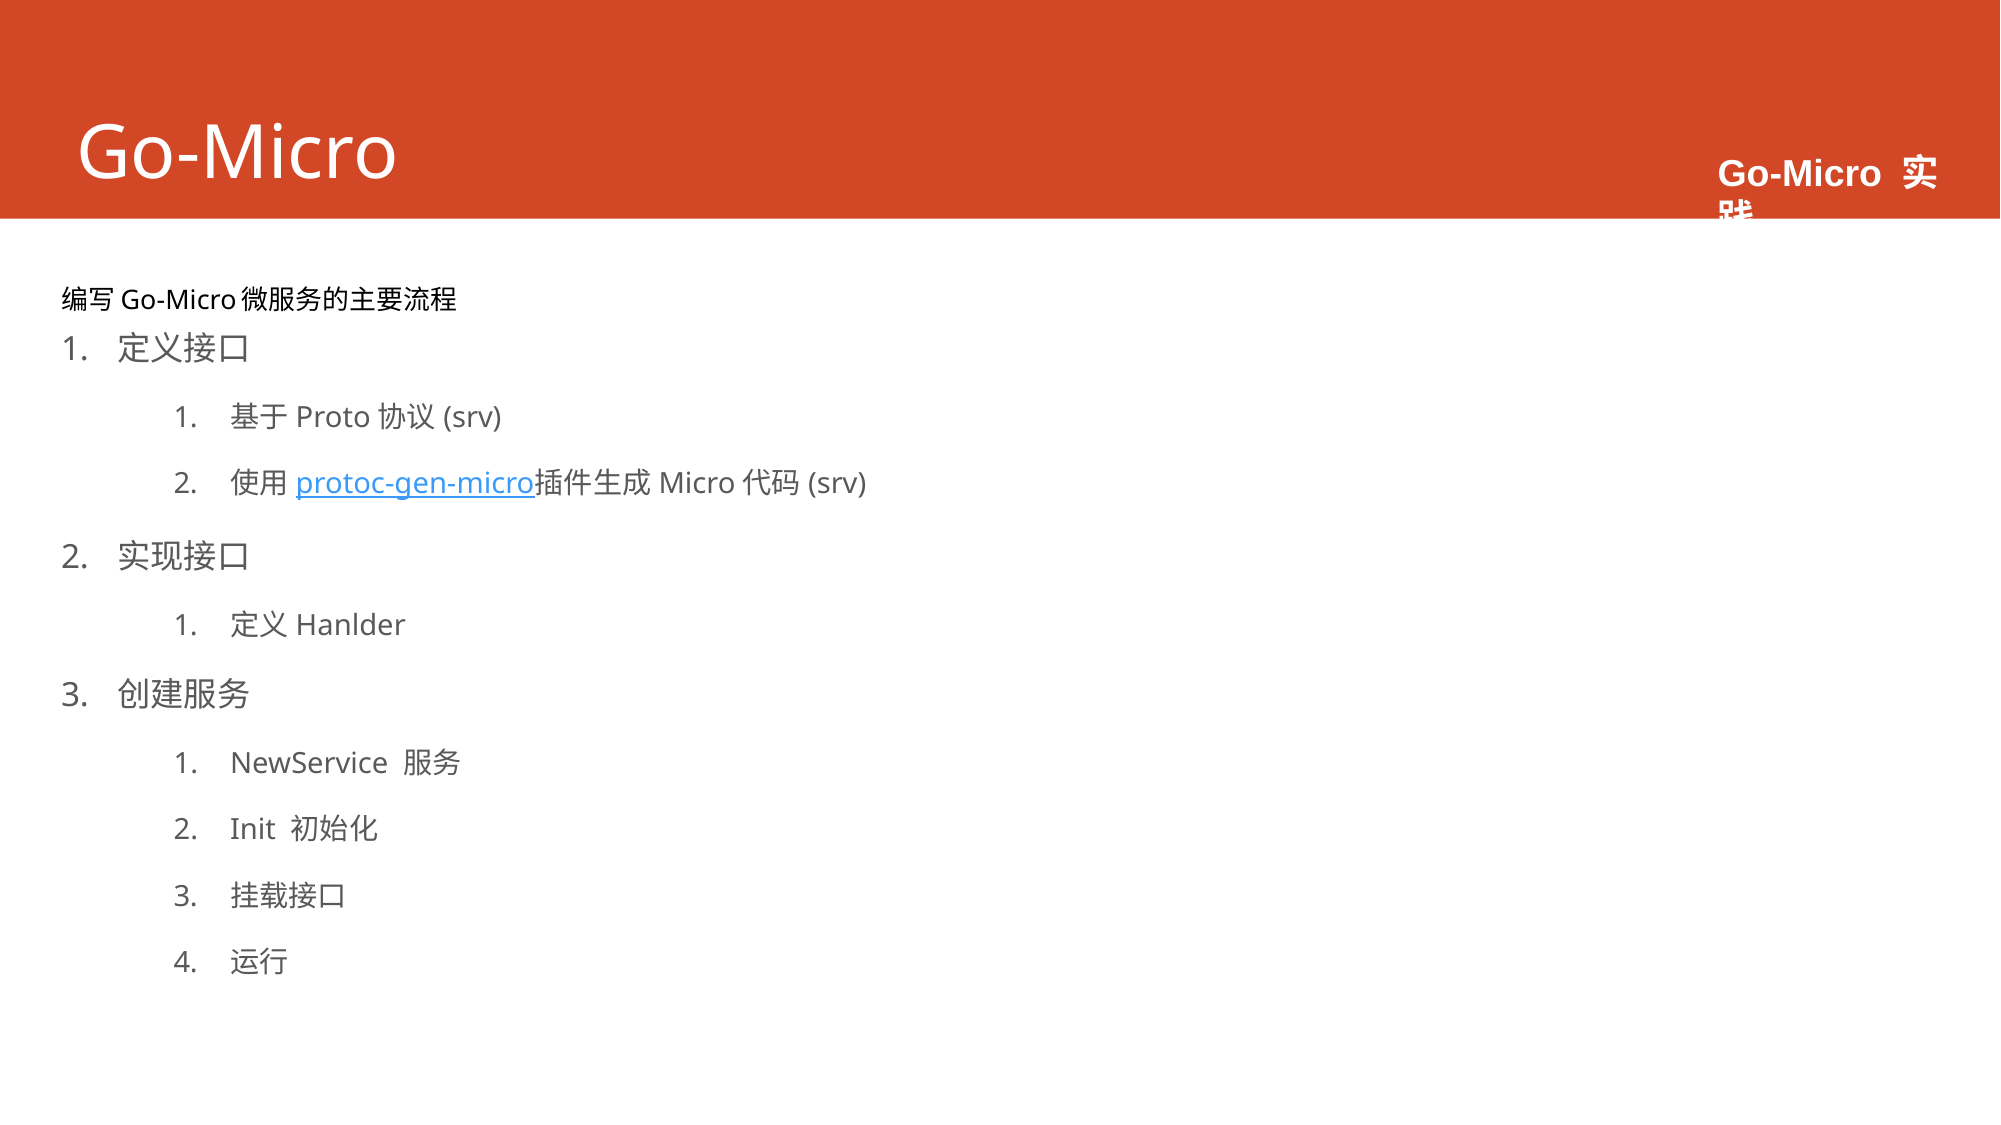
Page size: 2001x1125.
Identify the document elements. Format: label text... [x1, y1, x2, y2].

text_box 编写Go-Micro微服务的主要流程 [61, 272, 525, 327]
text_box 定义接口 基于Proto协议(srv) 使用protoc-gen-micro插件生成Micro代码(srv) 实现接口 定义Hanlder 创建服务 NewService 服务 Init 初始化 挂载接口 运行 [61, 327, 1709, 1105]
text_box Go-Micro 实践 [1590, 141, 1988, 247]
title Go-Micro [61, 2, 1081, 202]
